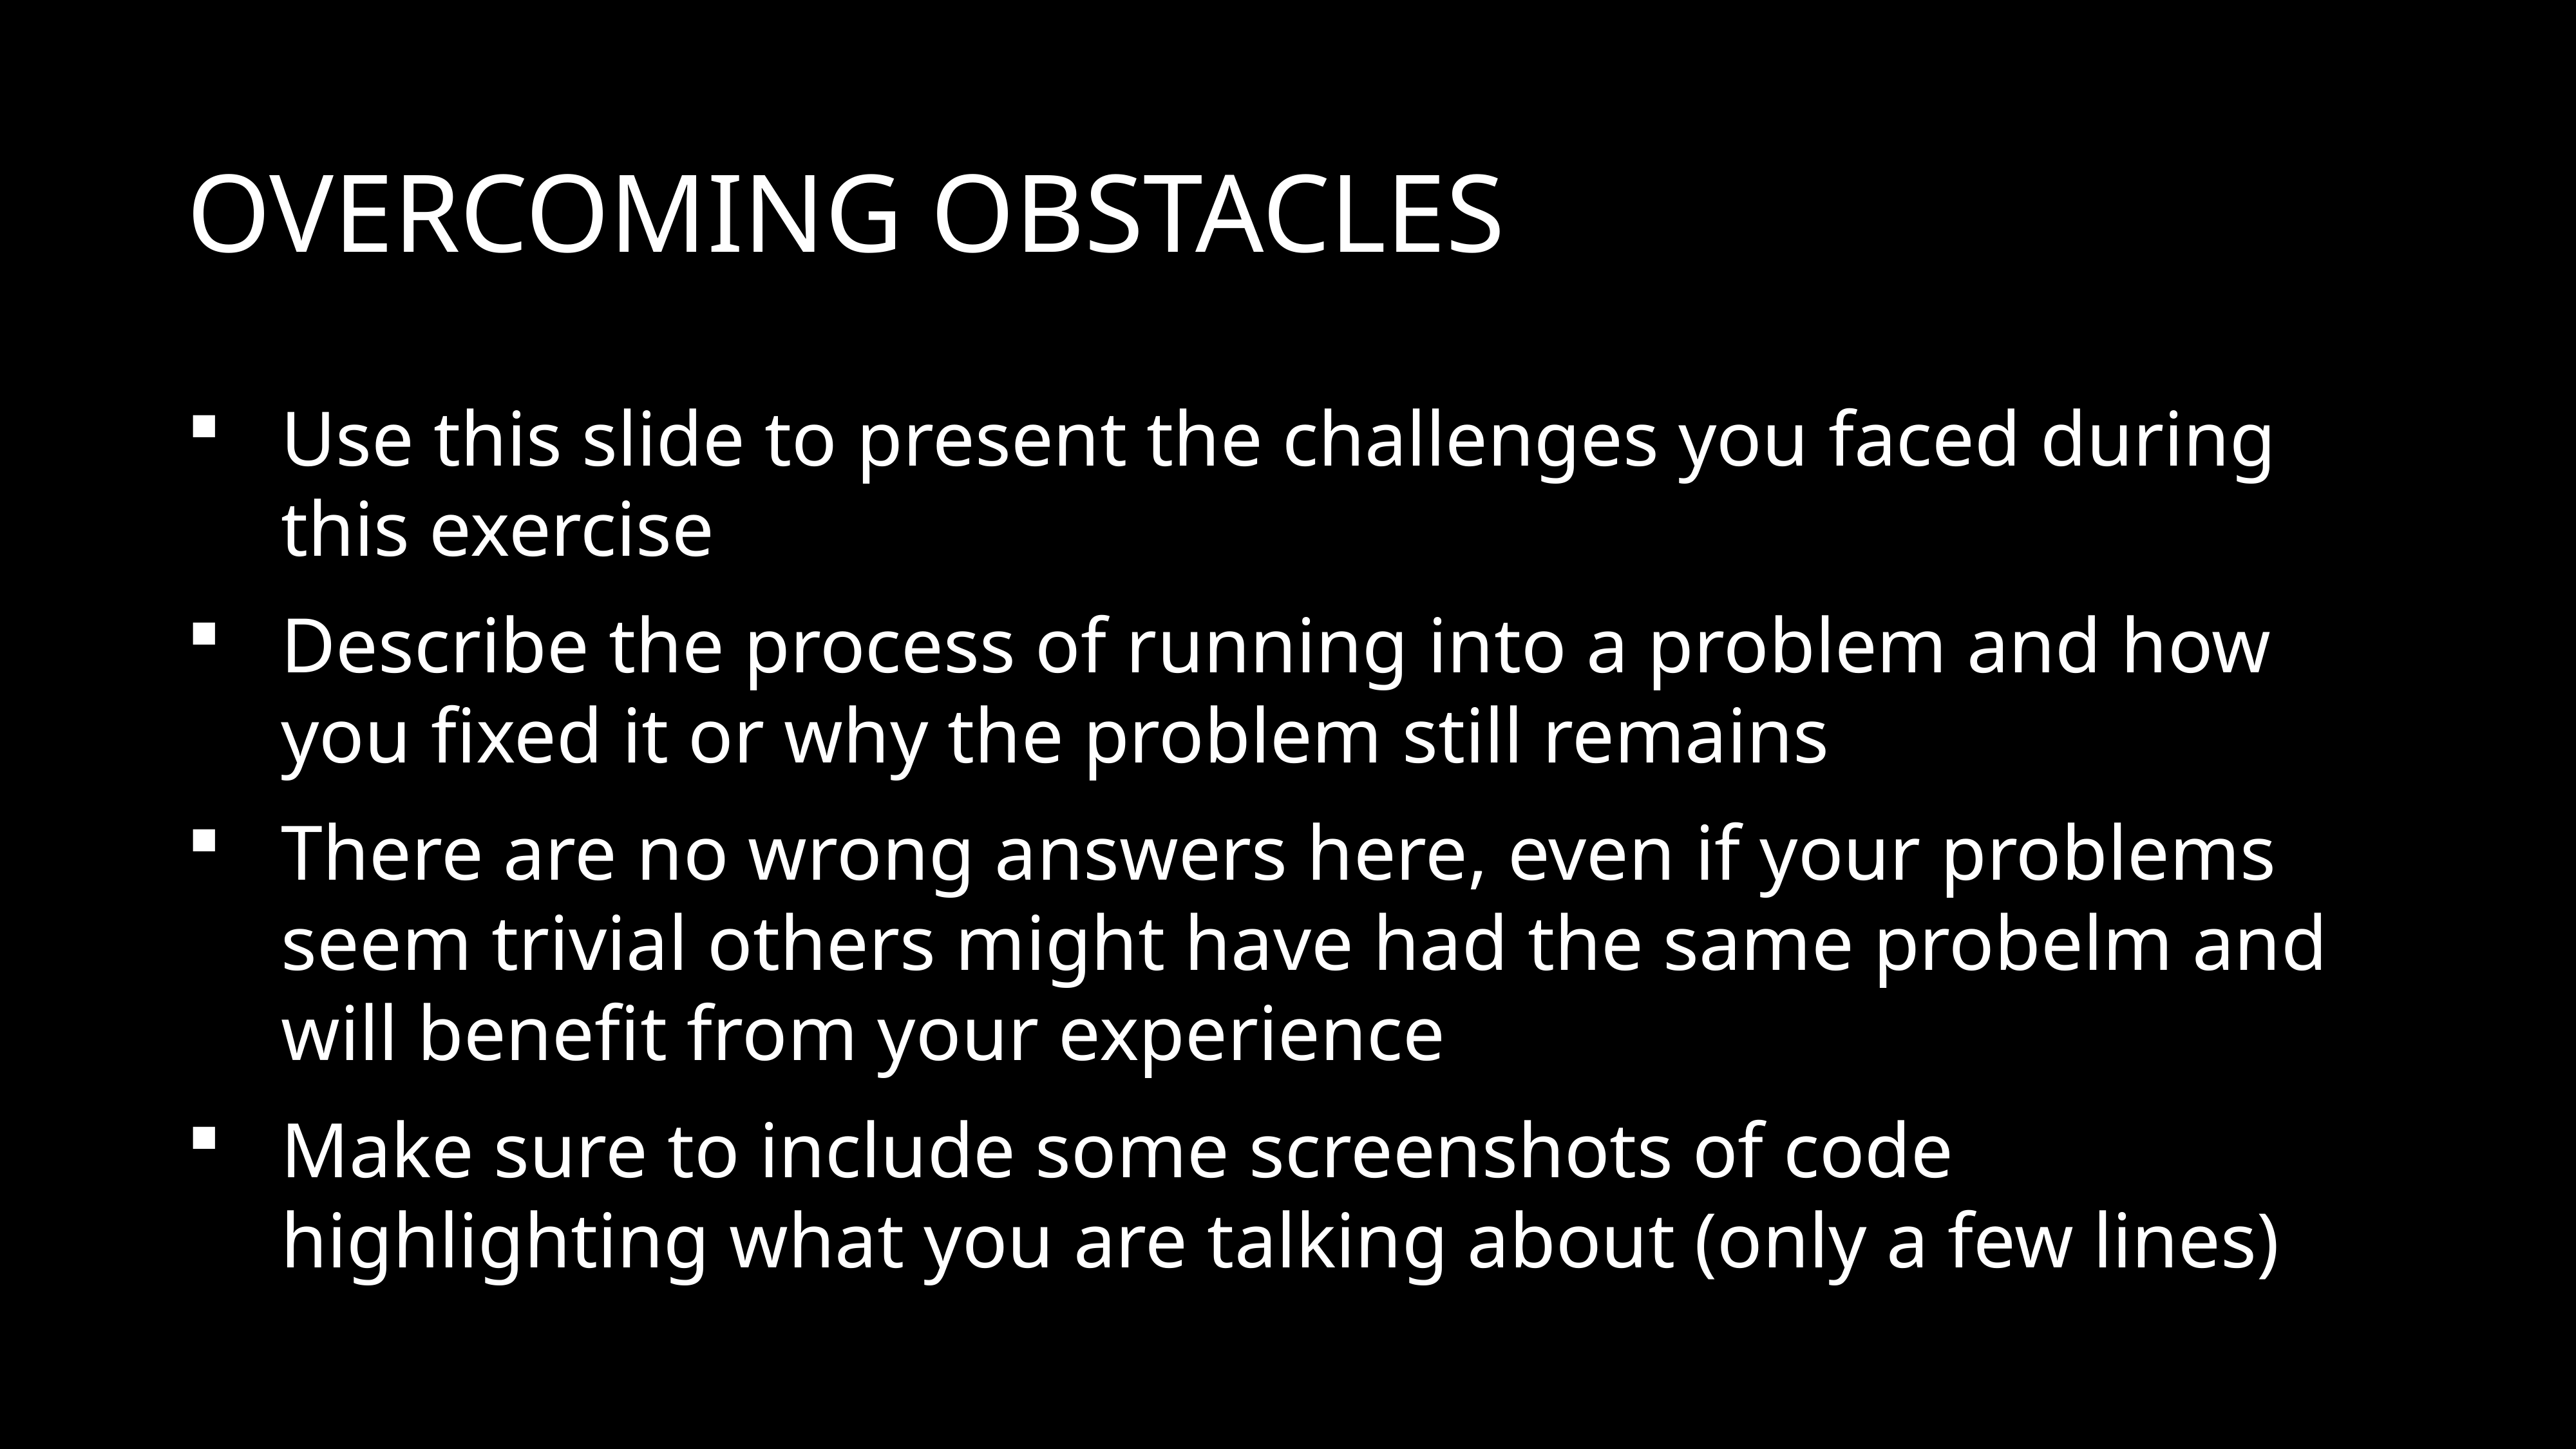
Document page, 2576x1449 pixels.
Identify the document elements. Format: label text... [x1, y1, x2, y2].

list Use this slide to present the challenges you faced during this exercise Describe the process of running into a problem and how you fixed it or why the problem still remains There are no wrong answers here, even if your problems seem trivial others might have had the same probelm and will benefit from your experience Make sure to include some screenshots of code highlighting what you are talking about (only a few lines) [177, 385, 2399, 1305]
title Overcoming obstacles [177, 77, 2399, 357]
